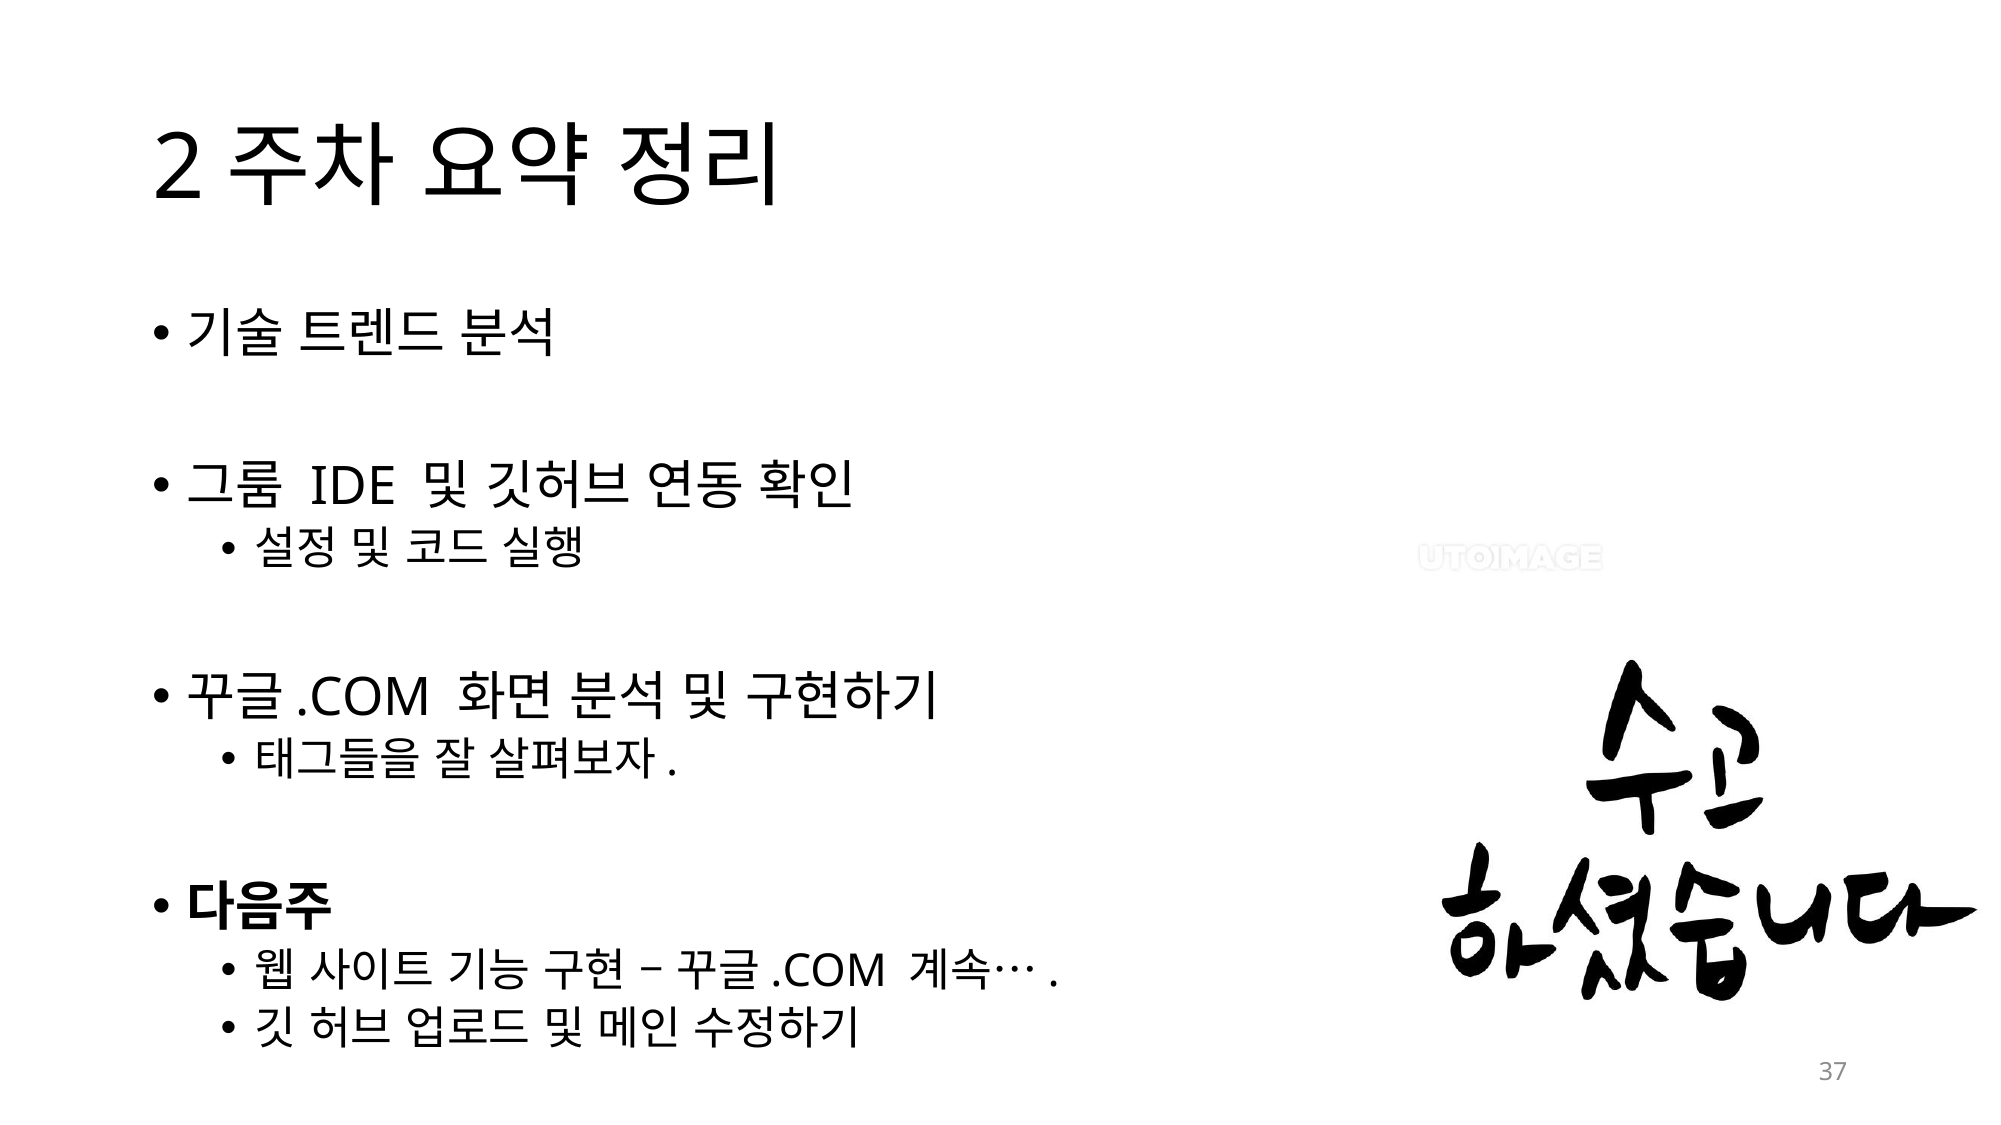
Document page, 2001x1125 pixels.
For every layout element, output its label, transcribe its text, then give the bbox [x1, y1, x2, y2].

title 2주차 요약 정리 [137, 59, 1863, 278]
picture [1397, 522, 2000, 1125]
list 기술 트렌드 분석 그룸 IDE 및 깃허브 연동 확인 설정 및 코드 실행 꾸글.COM 화면 분석 및 구현하기 태그들을 잘 살펴보자. 다음주 웹 사이트 기능 구현 – 꾸글.COM 계속…. 깃 허브 업로드 및 메인 수정하기 [137, 299, 1863, 1066]
